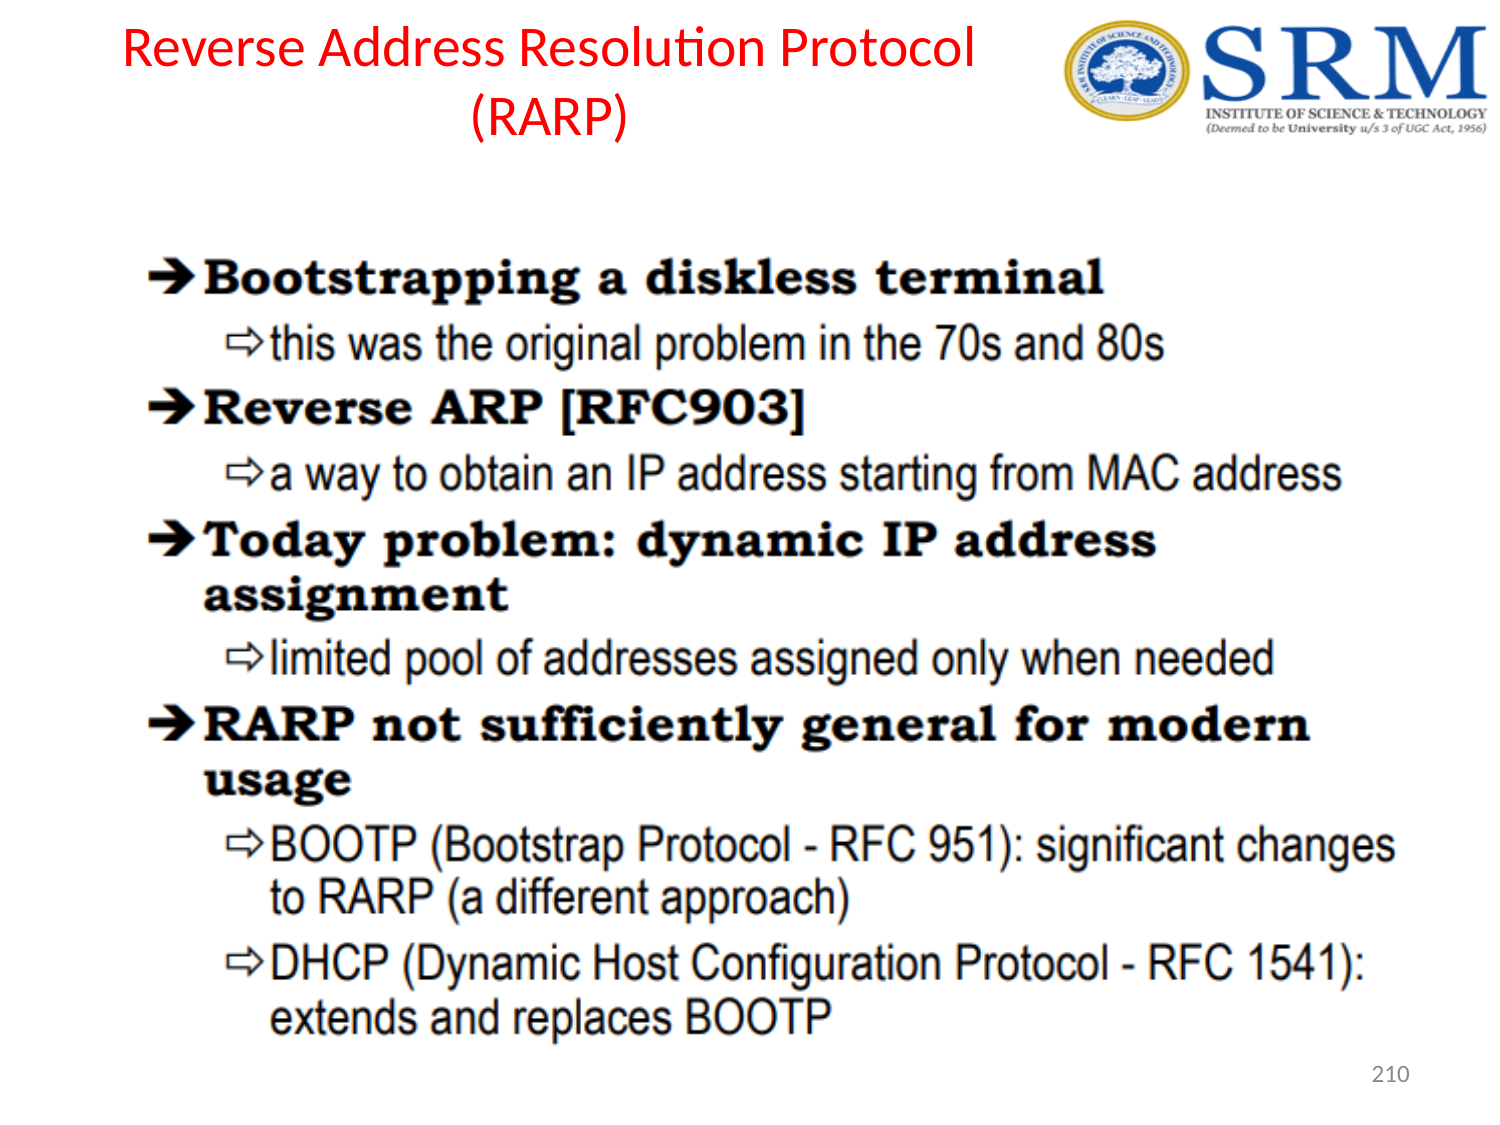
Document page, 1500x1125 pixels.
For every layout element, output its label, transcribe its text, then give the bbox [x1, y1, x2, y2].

text_box [62, 224, 1463, 1050]
slide_number ‹#› [1074, 1050, 1425, 1103]
title Reverse Address Resolution Protocol (RARP) [75, 0, 1025, 155]
picture [1059, 0, 1500, 151]
picture [137, 234, 1413, 1051]
